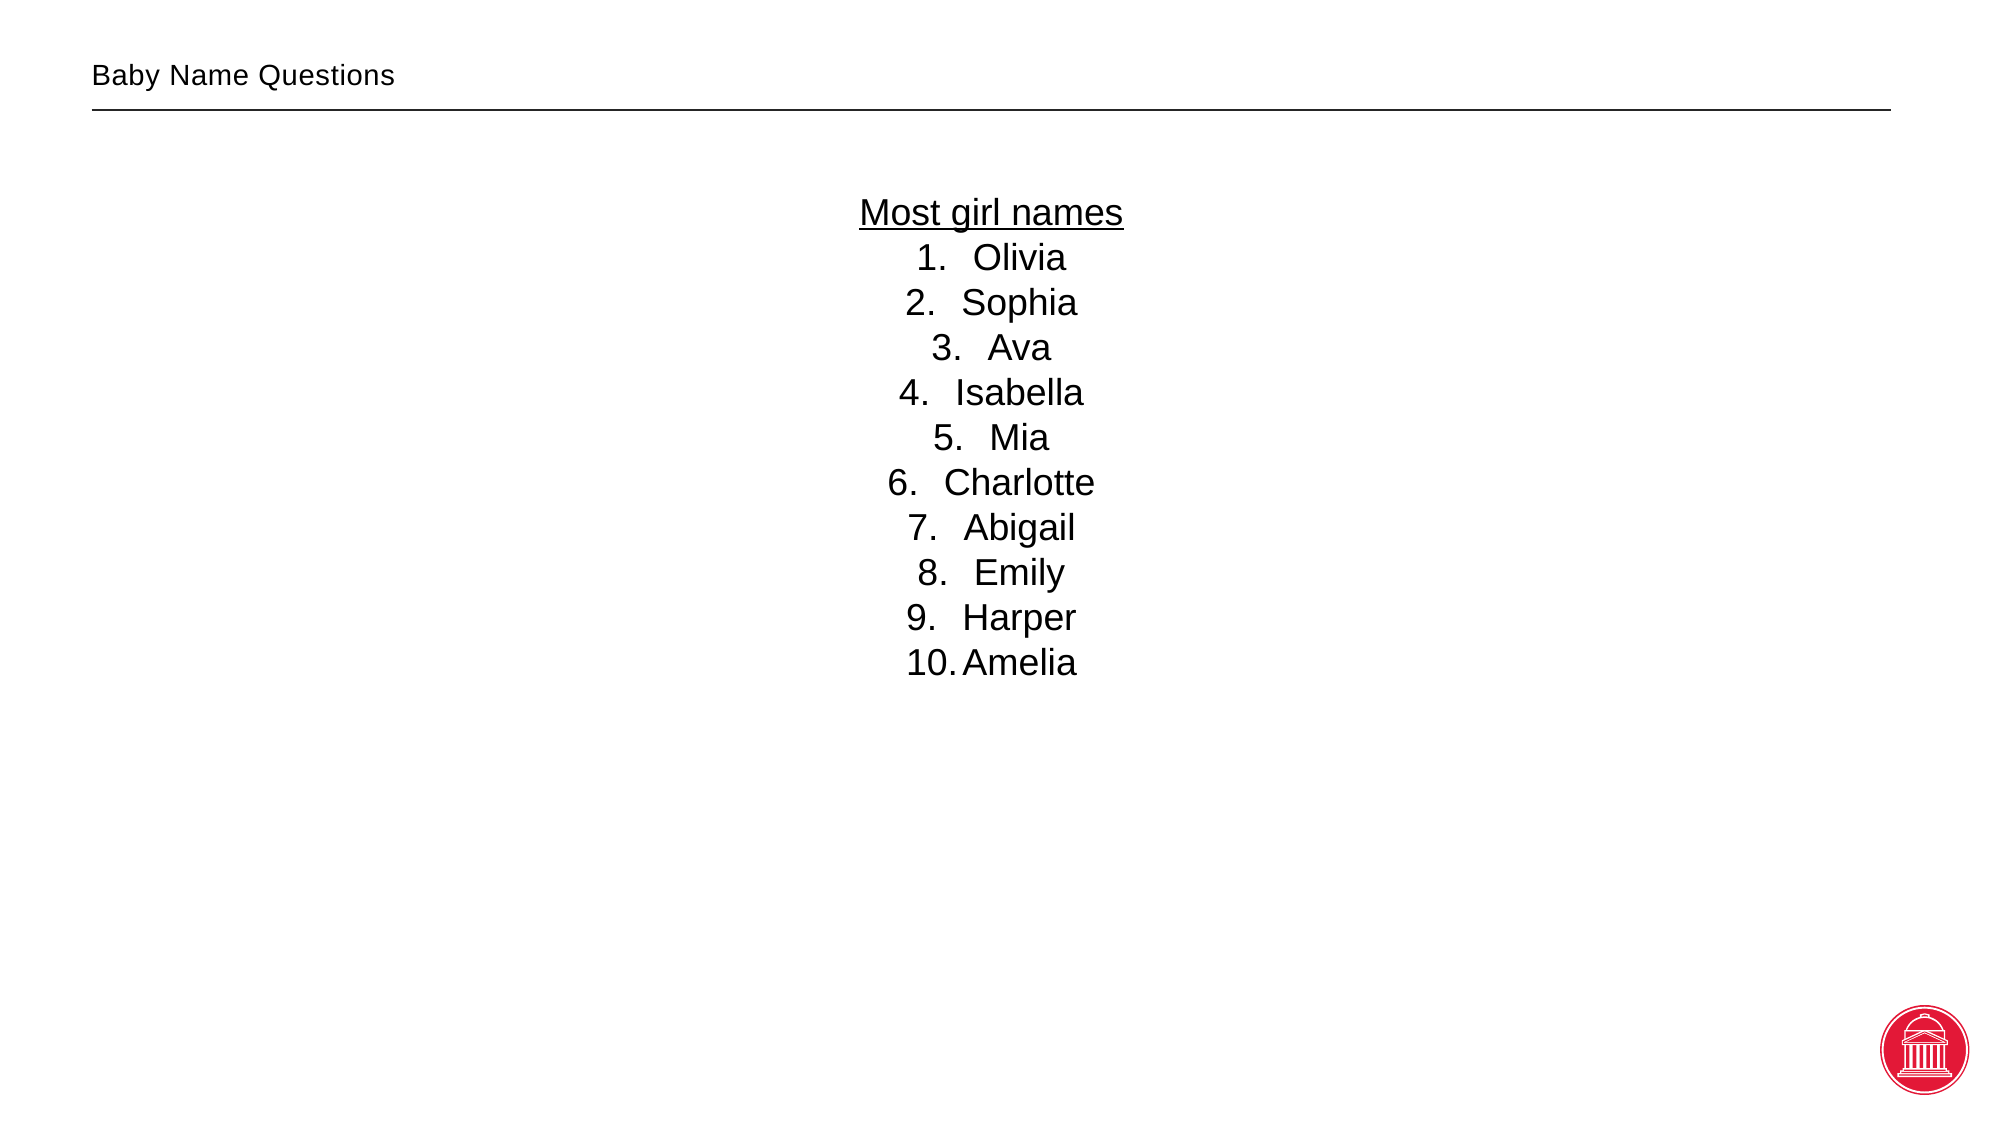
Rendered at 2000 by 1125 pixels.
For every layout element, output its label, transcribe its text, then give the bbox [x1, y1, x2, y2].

text_box Most girl names Olivia Sophia Ava Isabella Mia Charlotte Abigail Emily Harper Amelia [612, 180, 1371, 691]
title Baby Name Questions [91, 42, 1892, 110]
